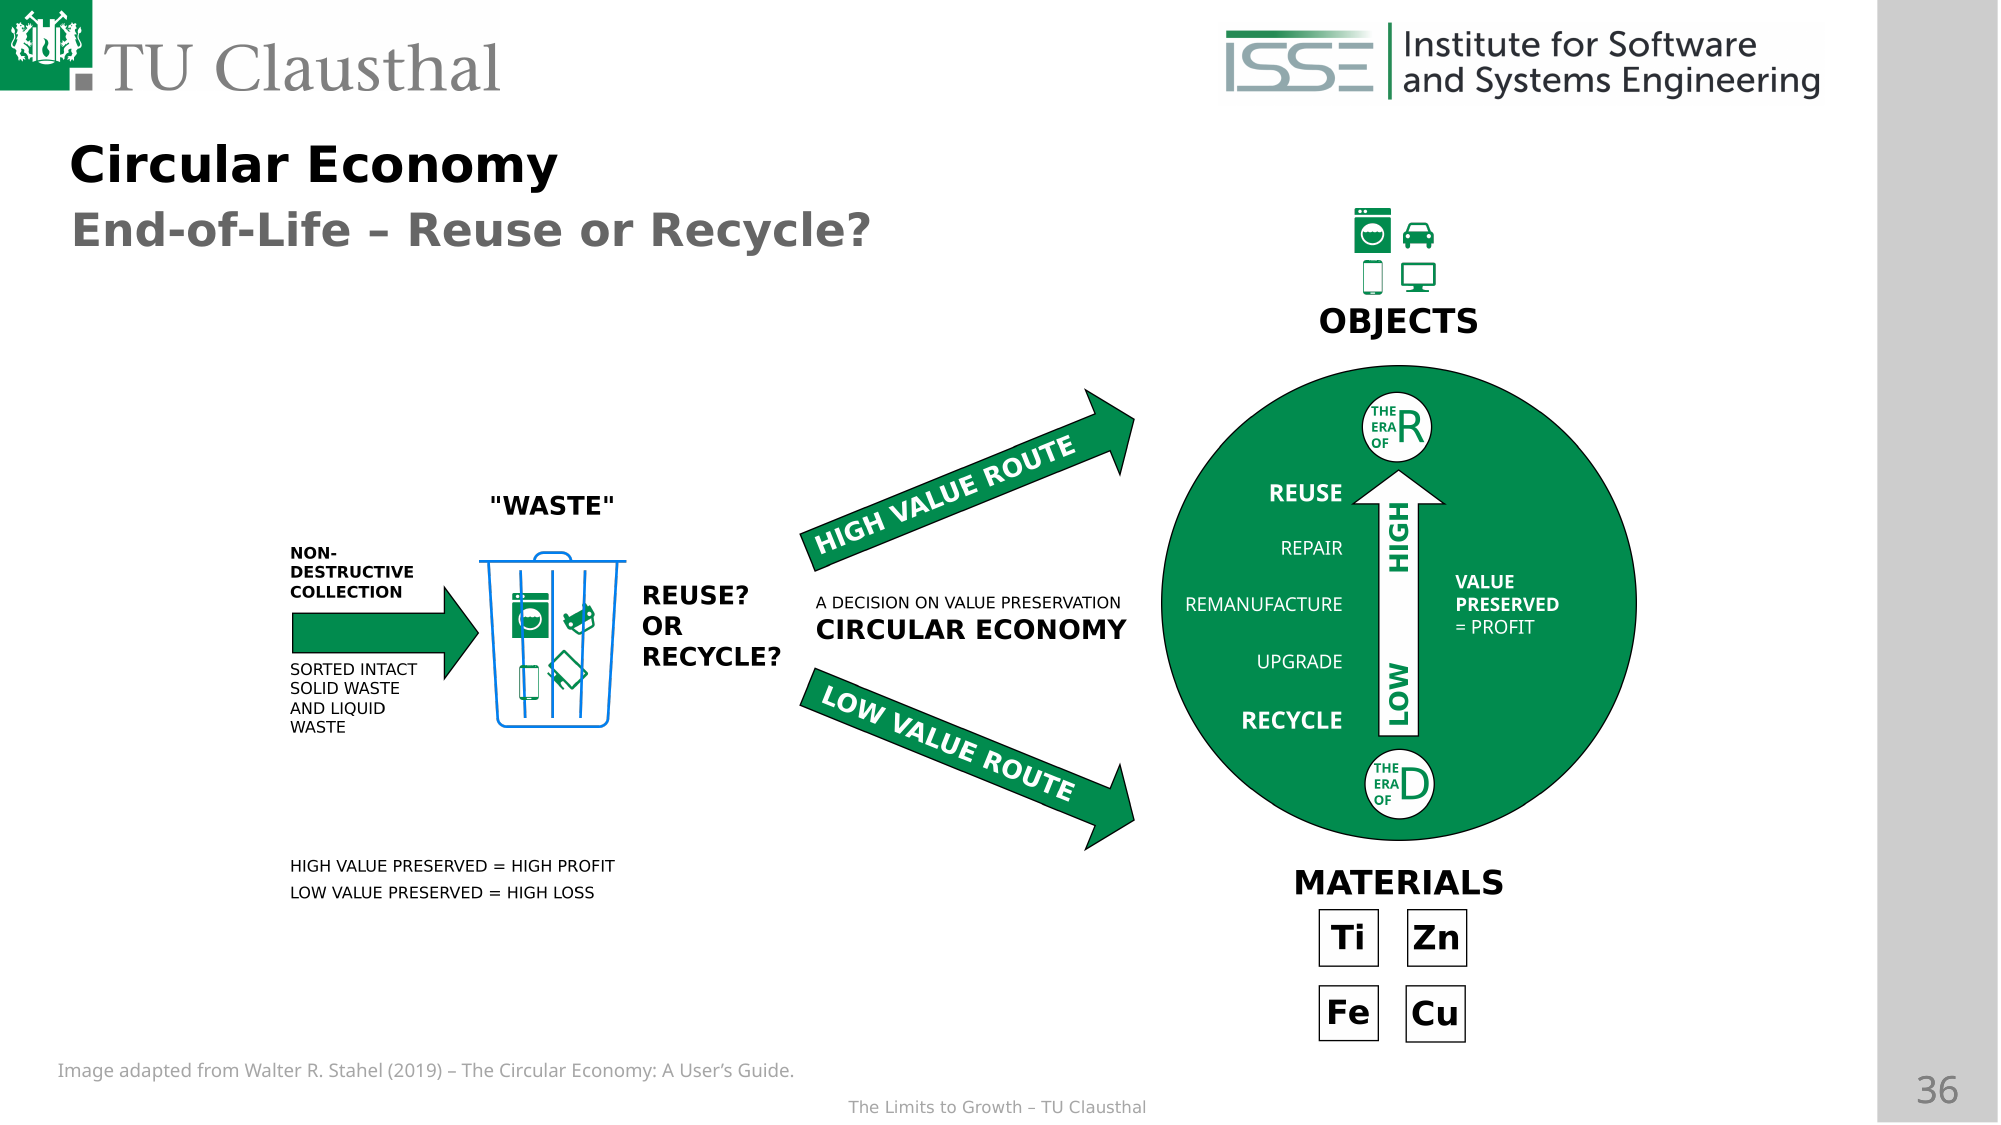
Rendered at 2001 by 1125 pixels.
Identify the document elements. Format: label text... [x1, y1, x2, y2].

text_box End-of-Life – Reuse or Recycle? [70, 188, 1767, 267]
picture [287, 207, 1637, 1044]
text_box Circular Economy [54, 125, 1816, 205]
picture [0, 0, 500, 91]
picture [1218, 22, 1825, 106]
text_box Image adapted from Walter R. Stahel (2019) – The Circular Economy: A User’s Guide. [43, 1051, 1104, 1089]
